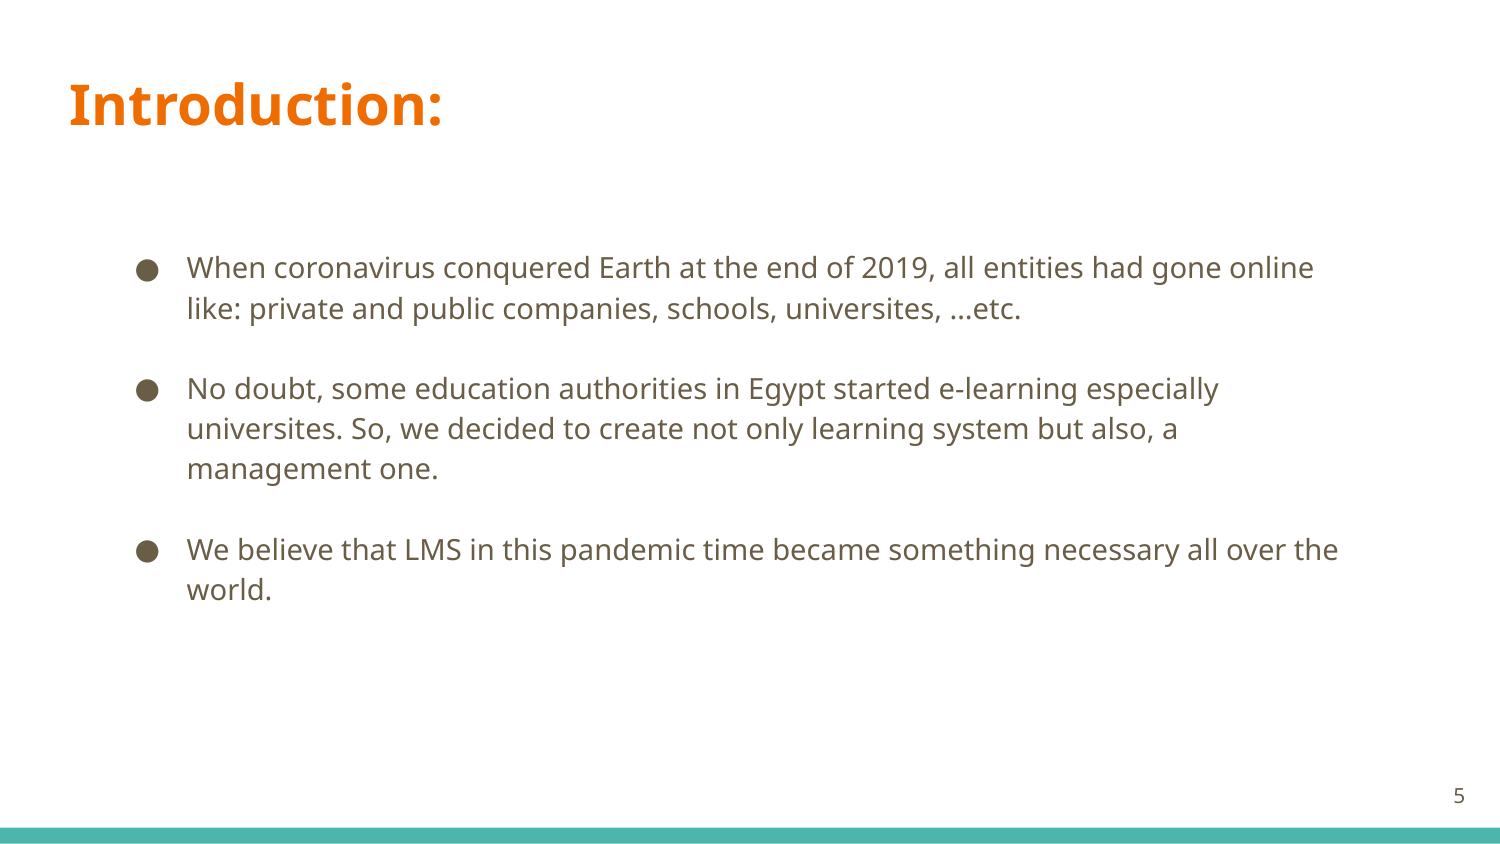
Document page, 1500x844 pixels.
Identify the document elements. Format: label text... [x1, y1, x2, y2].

text_box <number> [1389, 764, 1480, 830]
text_box Introduction: [54, 54, 547, 190]
text_box When coronavirus conquered Earth at the end of 2019, all entities had gone online like: private and public companies, schools, universites, …etc. No doubt, some education authorities in Egypt started e-learning especially universites. So, we decided to create not only learning system but also, a management one. We believe that LMS in this pandemic time became something necessary all over the world. [96, 229, 1376, 789]
